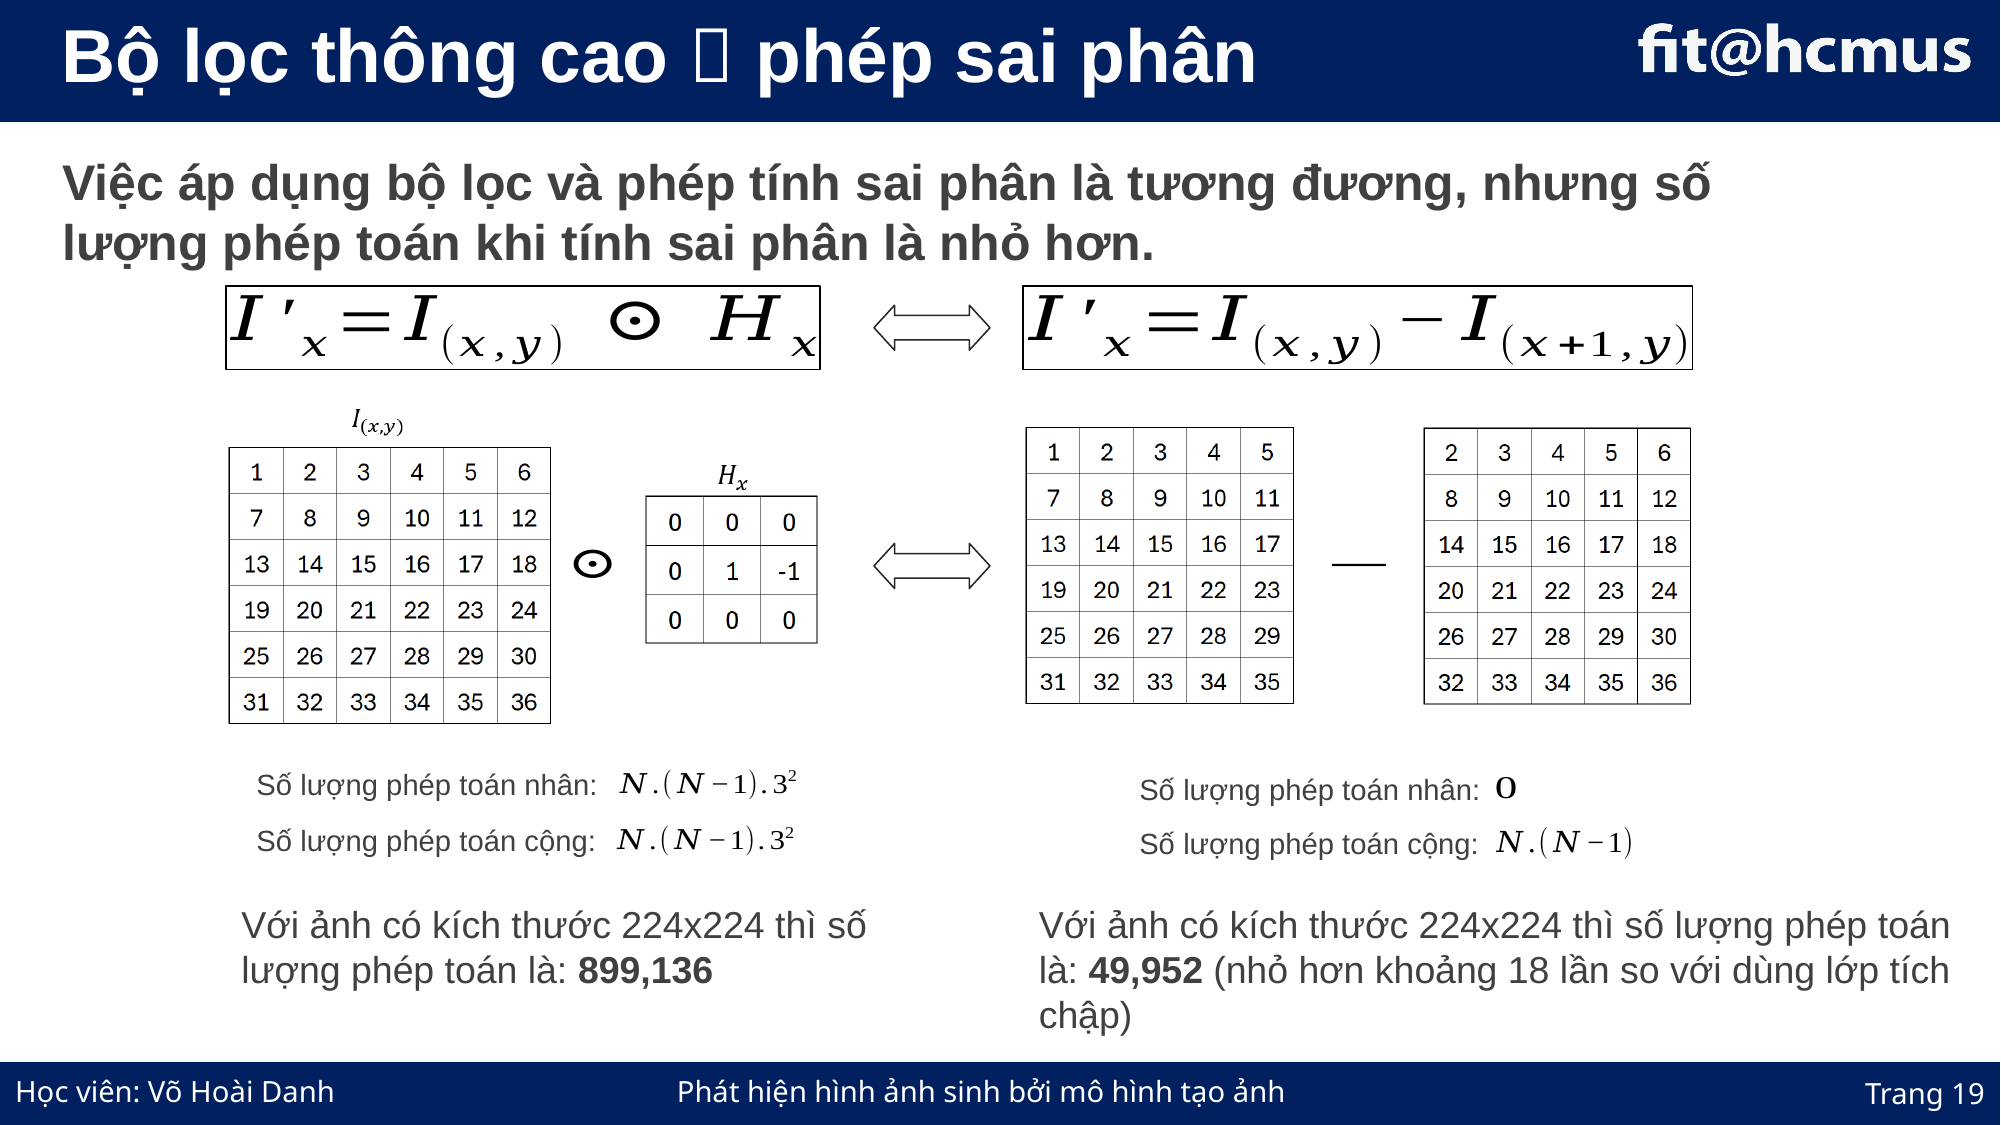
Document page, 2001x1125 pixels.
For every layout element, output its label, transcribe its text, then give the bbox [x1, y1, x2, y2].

text_box Bộ lọc thông cao  phép sai phân [0, 0, 2000, 105]
text_box Việc áp dụng bộ lọc và phép tính sai phân là tương đương, nhưng số lượng phép toán khi tính sai phân là nhỏ hơn. [47, 142, 1730, 278]
text_box Số lượng phép toán nhân: [241, 758, 631, 809]
picture [1420, 425, 1693, 707]
text_box [872, 541, 992, 591]
picture [1554, 0, 2001, 149]
picture [642, 461, 818, 647]
picture [1023, 425, 1295, 707]
text_box Với ảnh có kích thước 224x224 thì số lượng phép toán là: 899,136 [226, 893, 962, 999]
text_box Số lượng phép toán nhân: [1124, 763, 1514, 814]
text_box Số lượng phép toán cộng: [241, 815, 631, 865]
text_box Với ảnh có kích thước 224x224 thì số lượng phép toán là: 49,952 (nhỏ hơn khoảng 18 lần so với dùng lớp tích chập) [1023, 893, 1986, 1044]
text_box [226, 286, 1693, 369]
text_box Số lượng phép toán cộng: [1124, 817, 1514, 868]
picture [226, 406, 553, 725]
